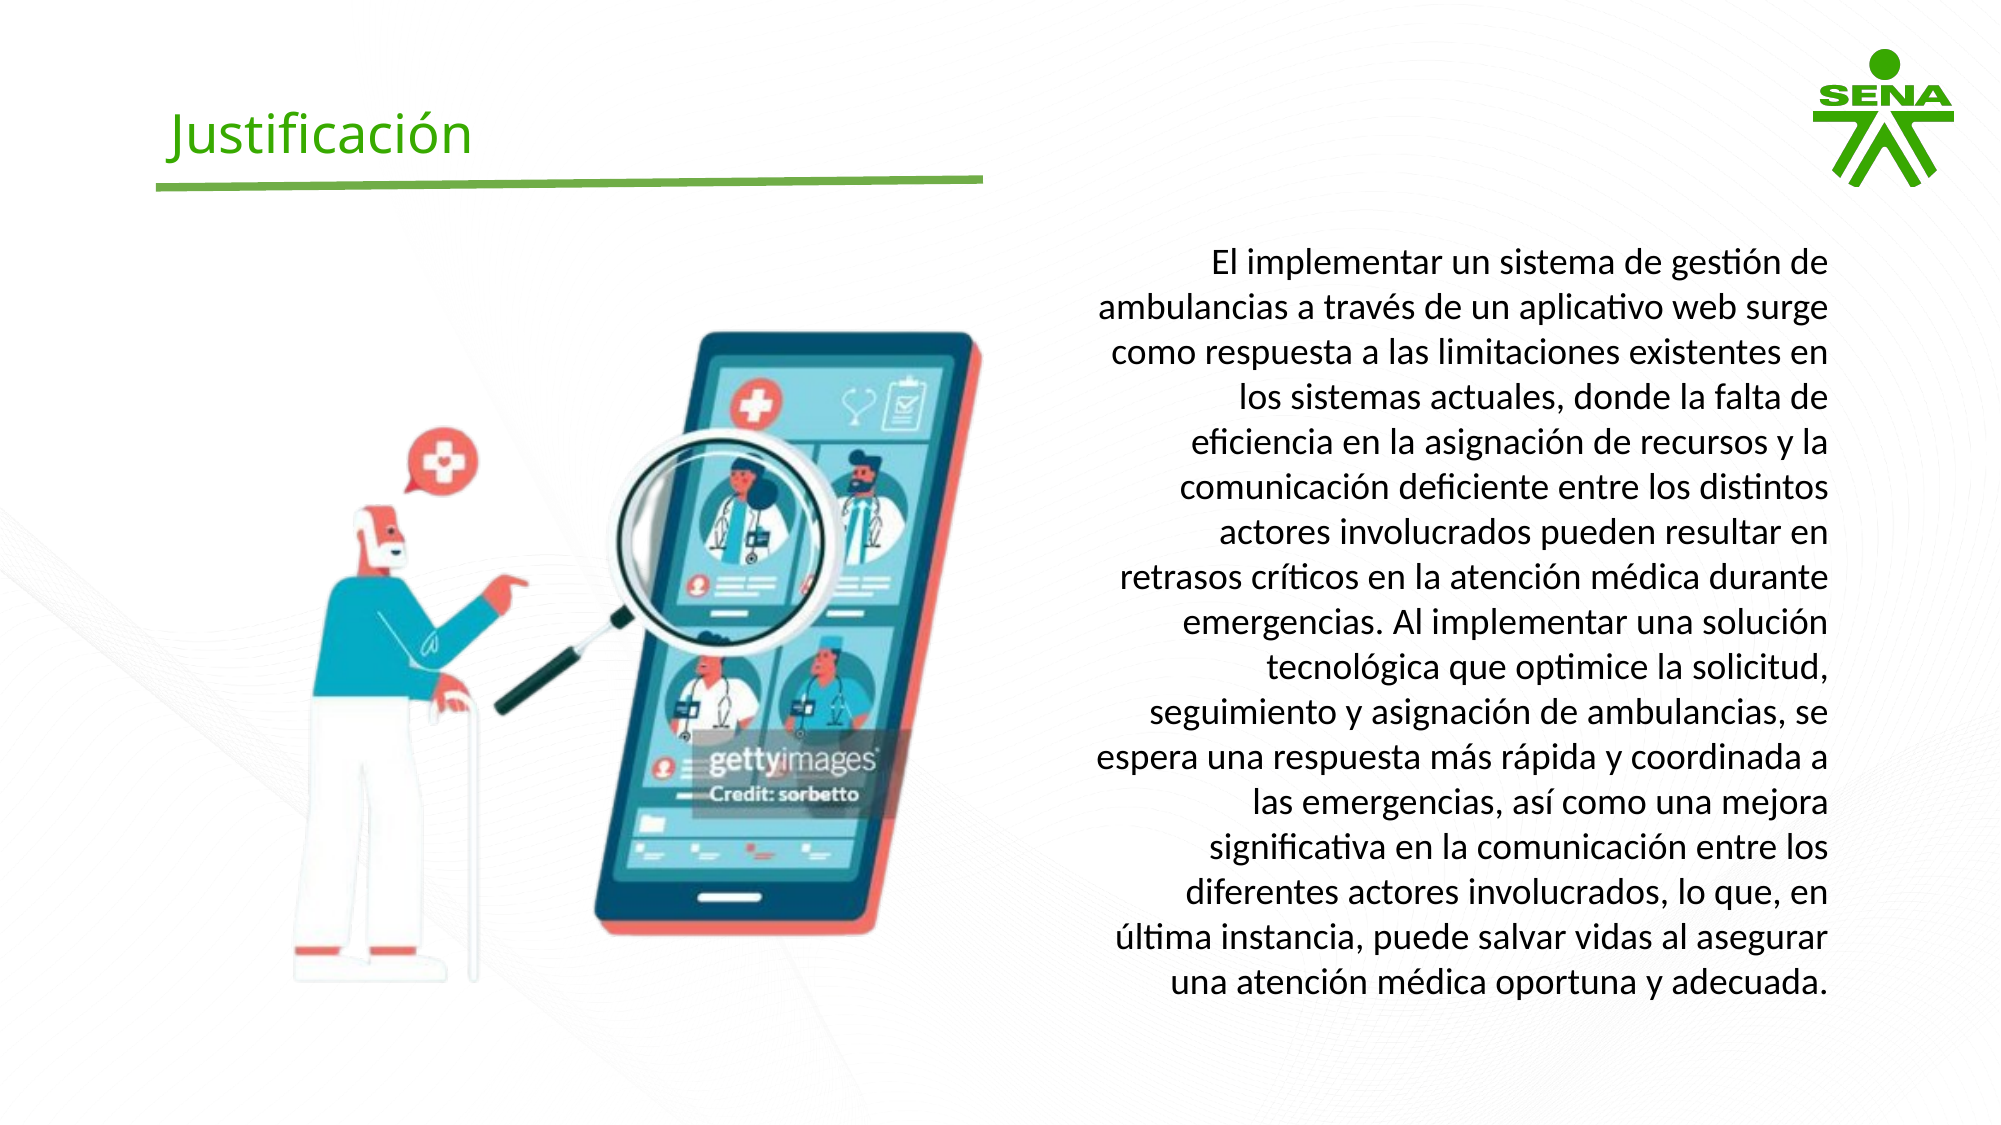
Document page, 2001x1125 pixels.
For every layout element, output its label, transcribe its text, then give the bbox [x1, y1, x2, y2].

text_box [155, 179, 984, 188]
text_box Justificación [155, 99, 1066, 239]
picture [0, 0, 2000, 1125]
text_box El implementar un sistema de gestión de ambulancias a través de un aplicativo web surge como respuesta a las limitaciones existentes en los sistemas actuales, donde la falta de eficiencia en la asignación de recursos y la comunicación deficiente entre los distintos actores involucrados pueden resultar en retrasos críticos en la atención médica durante emergencias. Al implementar una solución tecnológica que optimice la solicitud, seguimiento y asignación de ambulancias, se espera una respuesta más rápida y coordinada a las emergencias, así como una mejora significativa en la comunicación entre los diferentes actores involucrados, lo que, en última instancia, puede salvar vidas al asegurar una atención médica oportuna y adecuada.​ [999, 229, 1845, 1010]
